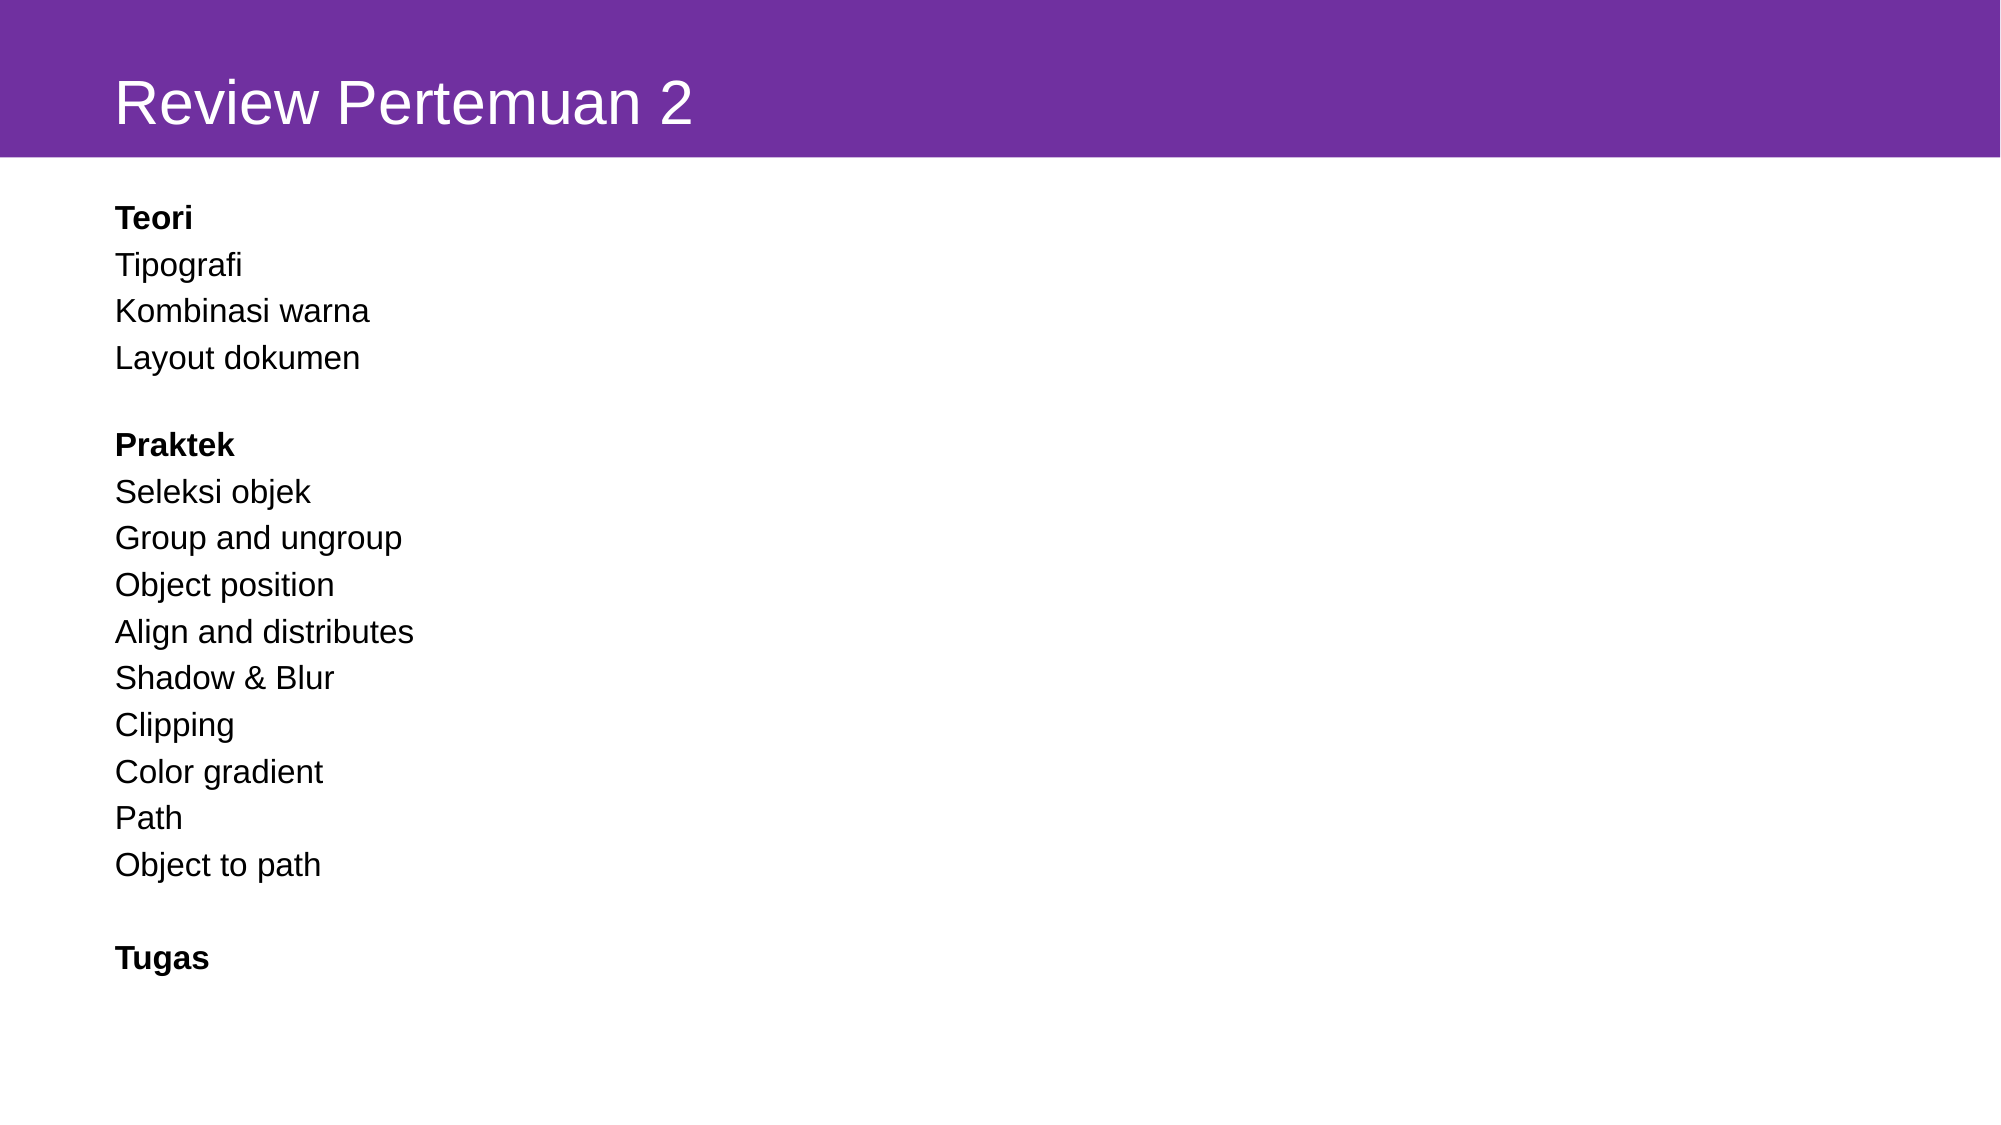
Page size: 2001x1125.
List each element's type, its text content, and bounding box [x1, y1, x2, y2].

list Teori Tipografi Kombinasi warna Layout dokumen Praktek Seleksi objek Group and ungroup Object position Align and distributes Shadow & Blur Clipping Color gradient Path Object to path Tugas [99, 188, 1901, 1006]
title Review Pertemuan 2 [99, 44, 1901, 155]
